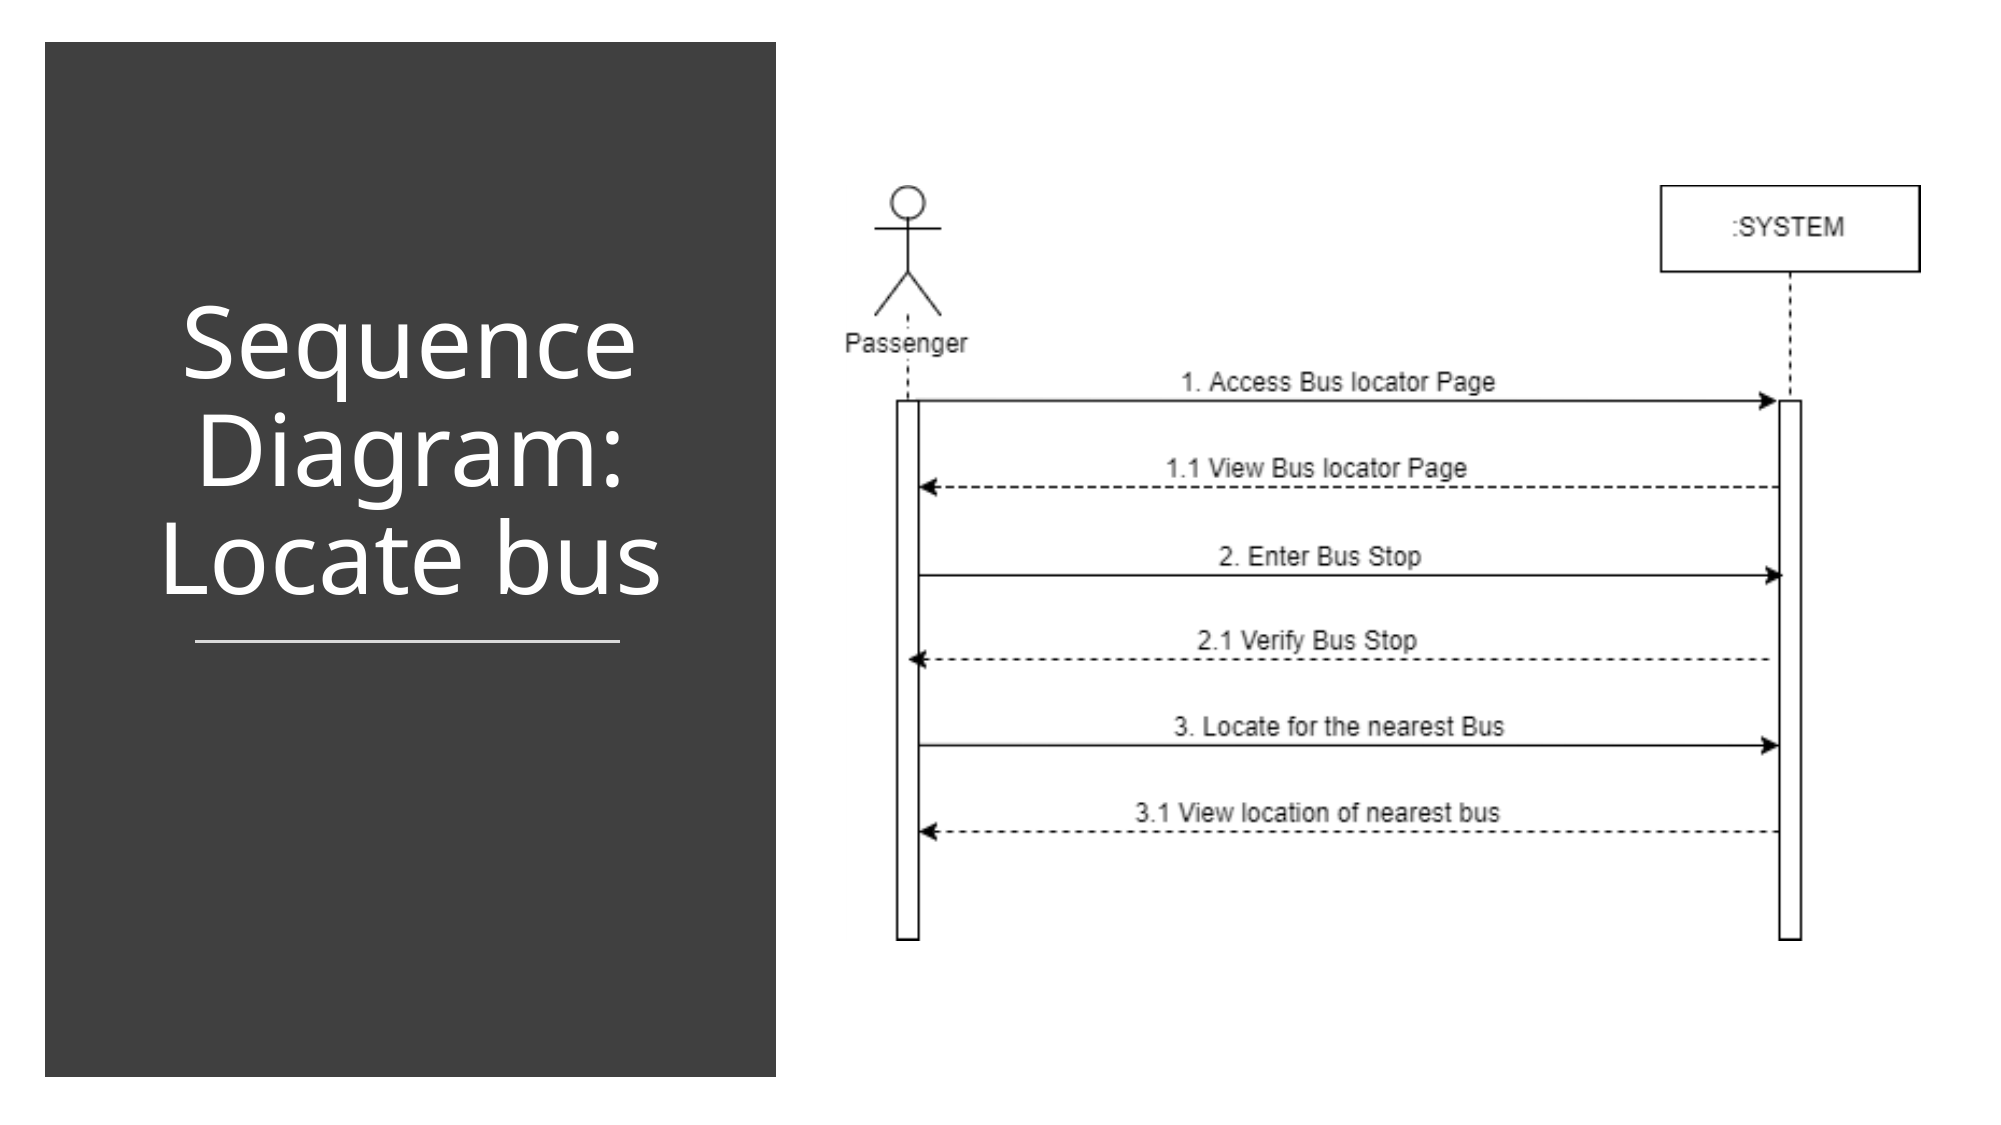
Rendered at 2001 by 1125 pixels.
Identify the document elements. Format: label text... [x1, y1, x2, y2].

text_box [54, 52, 767, 1067]
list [845, 185, 1921, 941]
title Sequence Diagram: Locate bus [110, 149, 711, 624]
